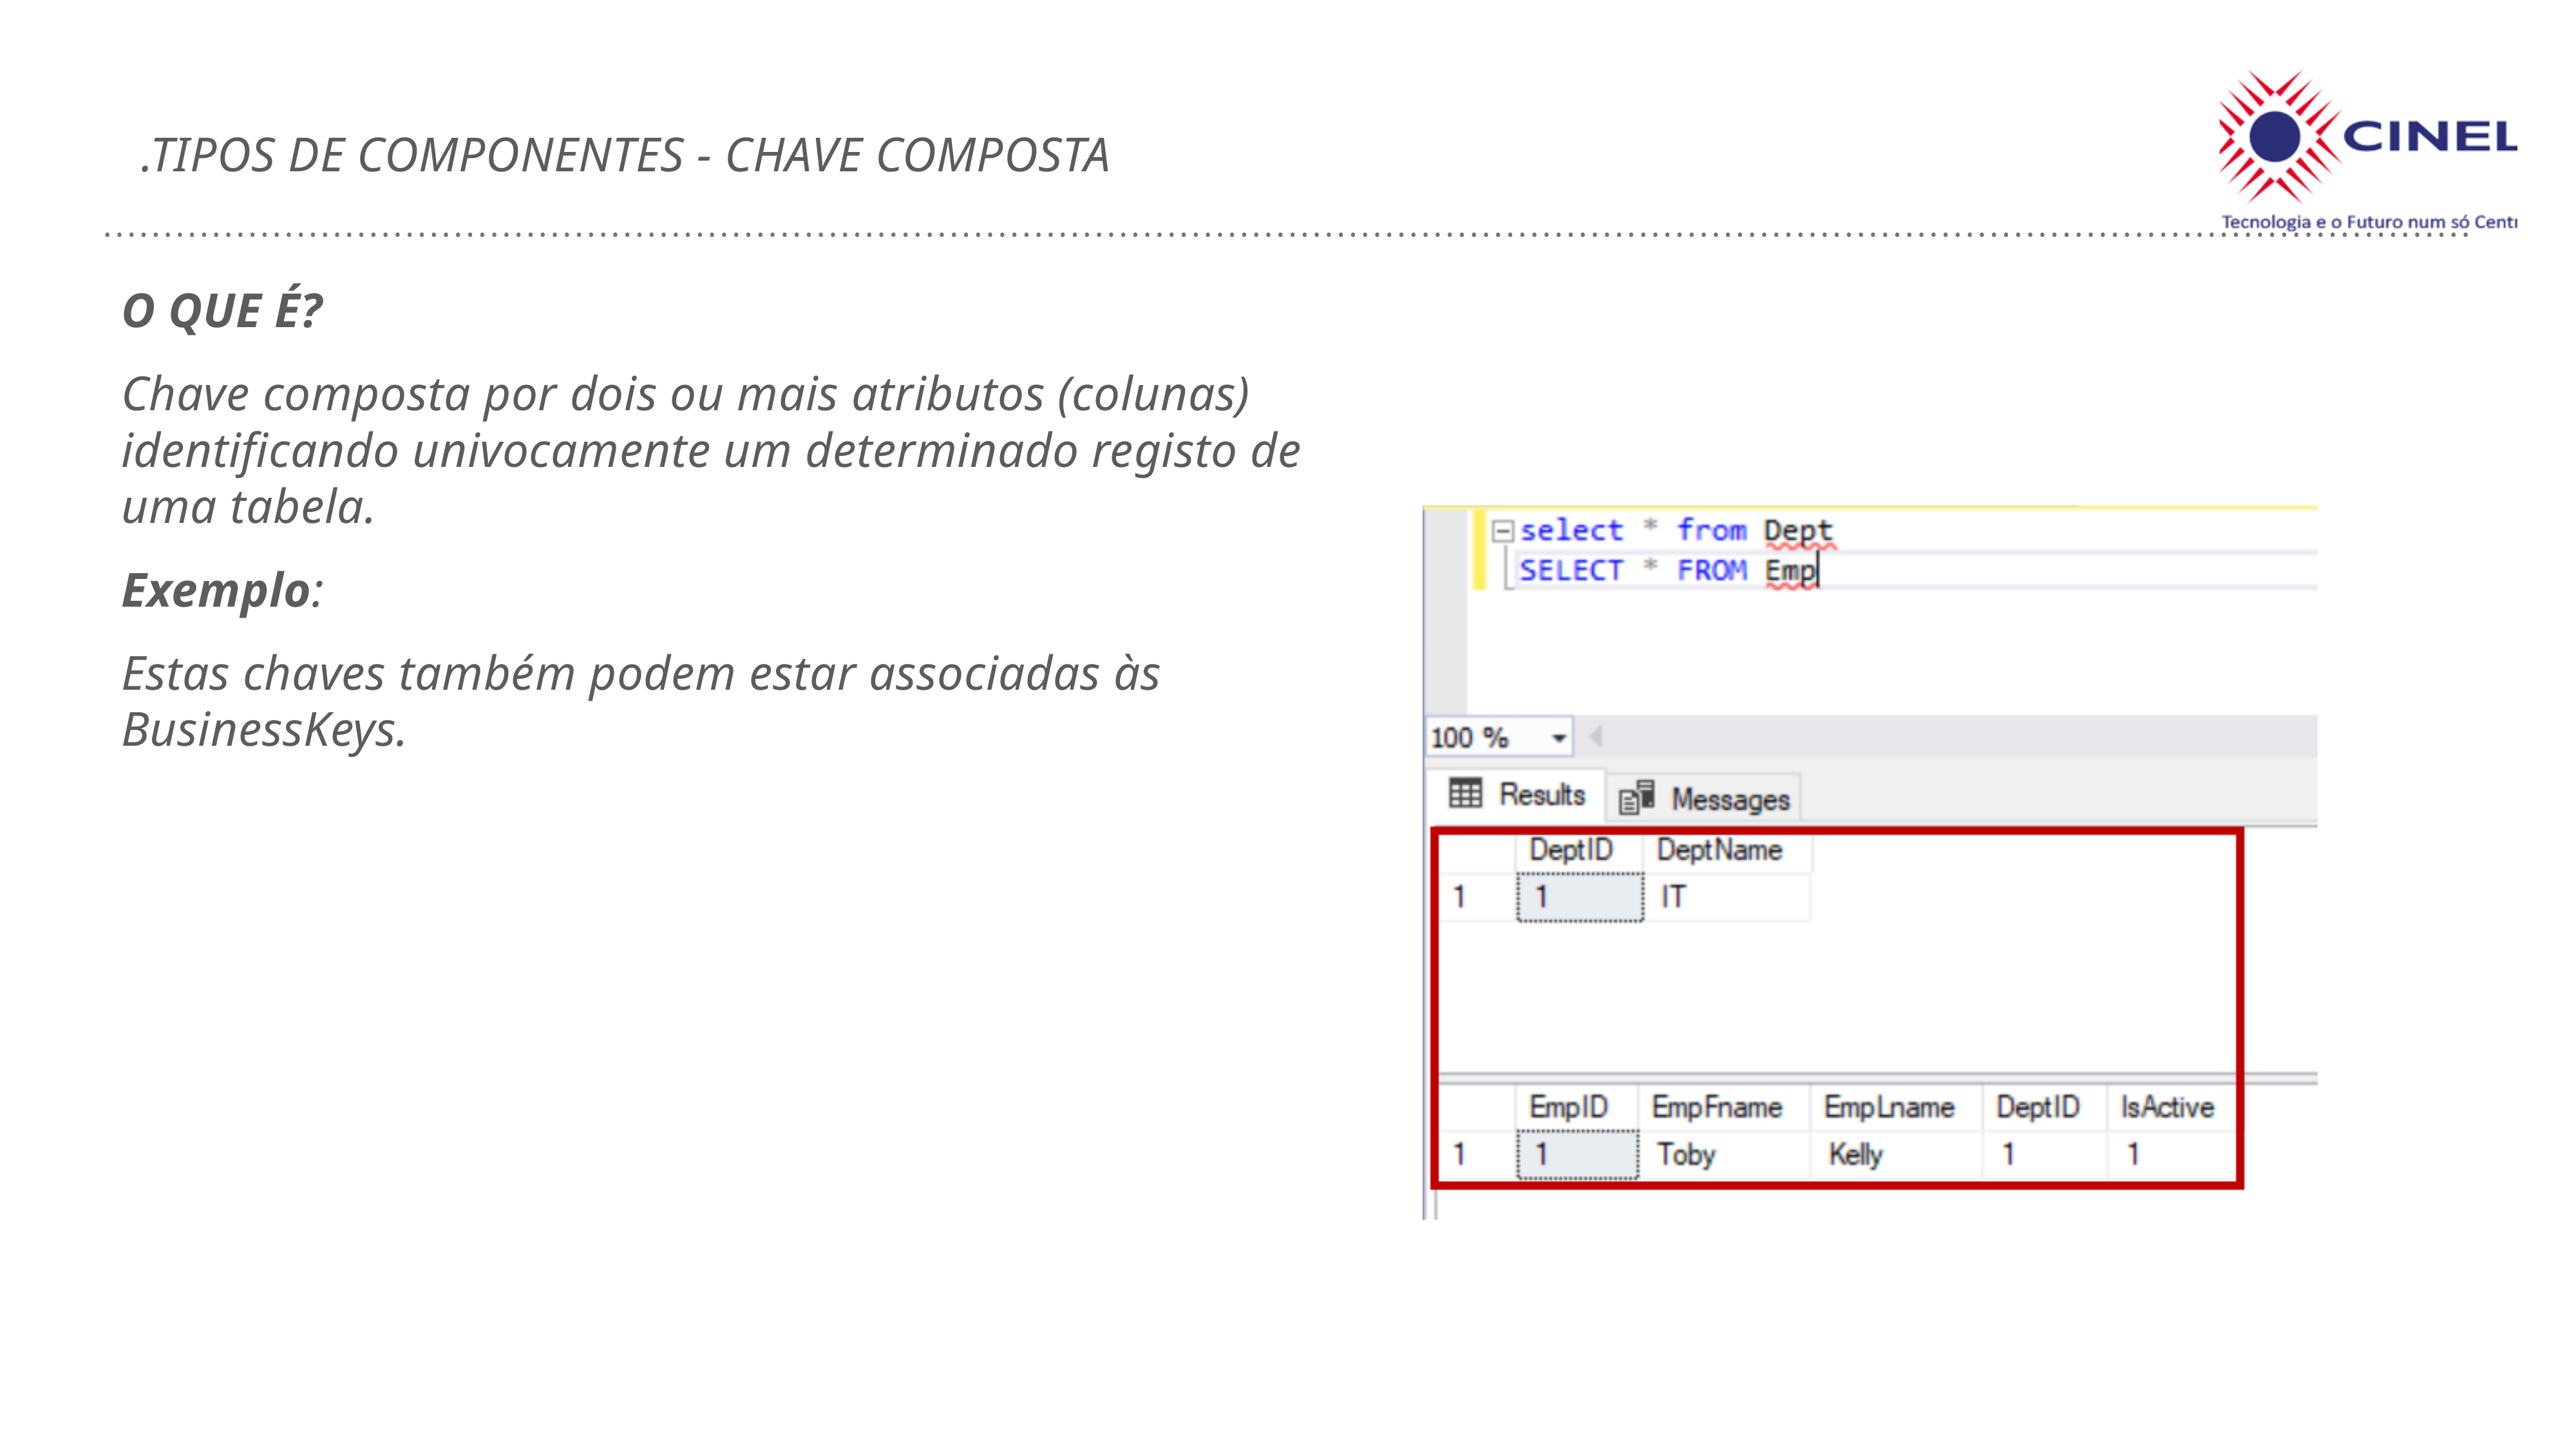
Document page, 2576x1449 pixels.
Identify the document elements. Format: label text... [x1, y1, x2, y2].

text_box O QUE É? Chave composta por dois ou mais atributos (colunas) identificando univocamente um determinado registo de uma tabela. Exemplo: Estas chaves também podem estar associadas às BusinessKeys. [116, 275, 1372, 761]
picture [1423, 506, 2325, 1224]
text_box .TIPOS DE COMPONENTES - CHAVE COMPOSTA [136, 118, 1118, 187]
picture [2219, 66, 2518, 239]
